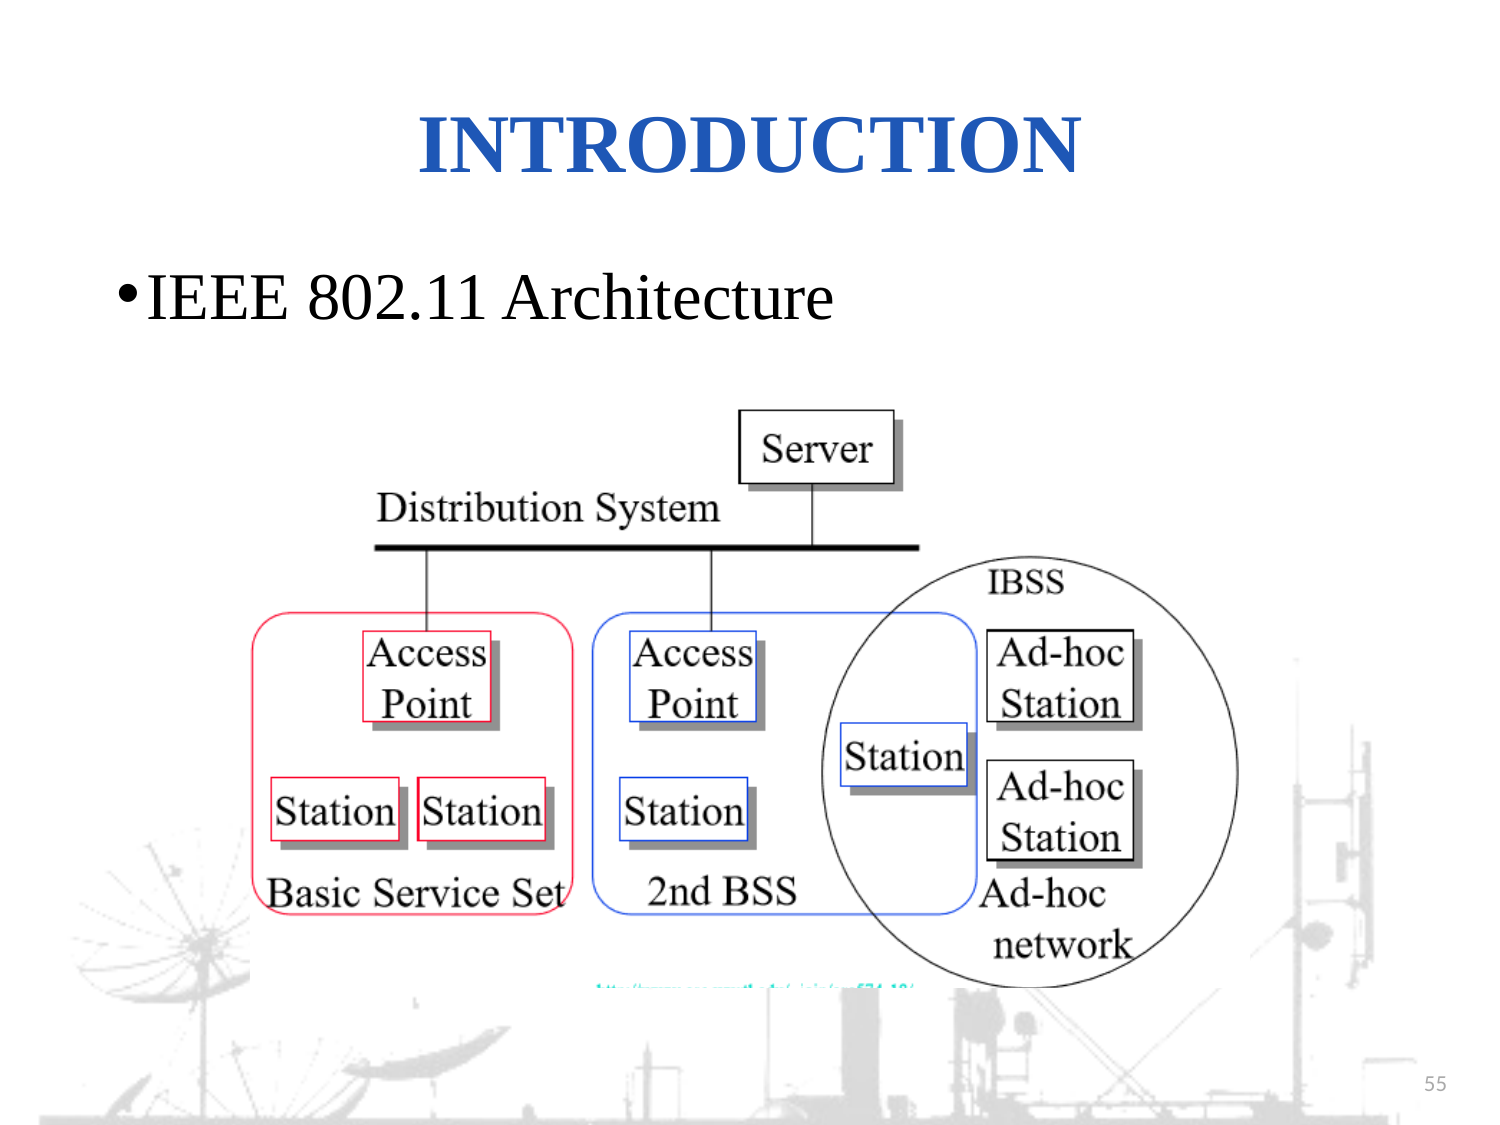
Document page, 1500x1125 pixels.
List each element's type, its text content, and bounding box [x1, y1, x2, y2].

title Introduction [75, 45, 1425, 233]
list IEEE 802.11 Architecture [75, 245, 1425, 988]
slide_number 55 [1112, 1052, 1463, 1113]
picture [249, 362, 1251, 988]
